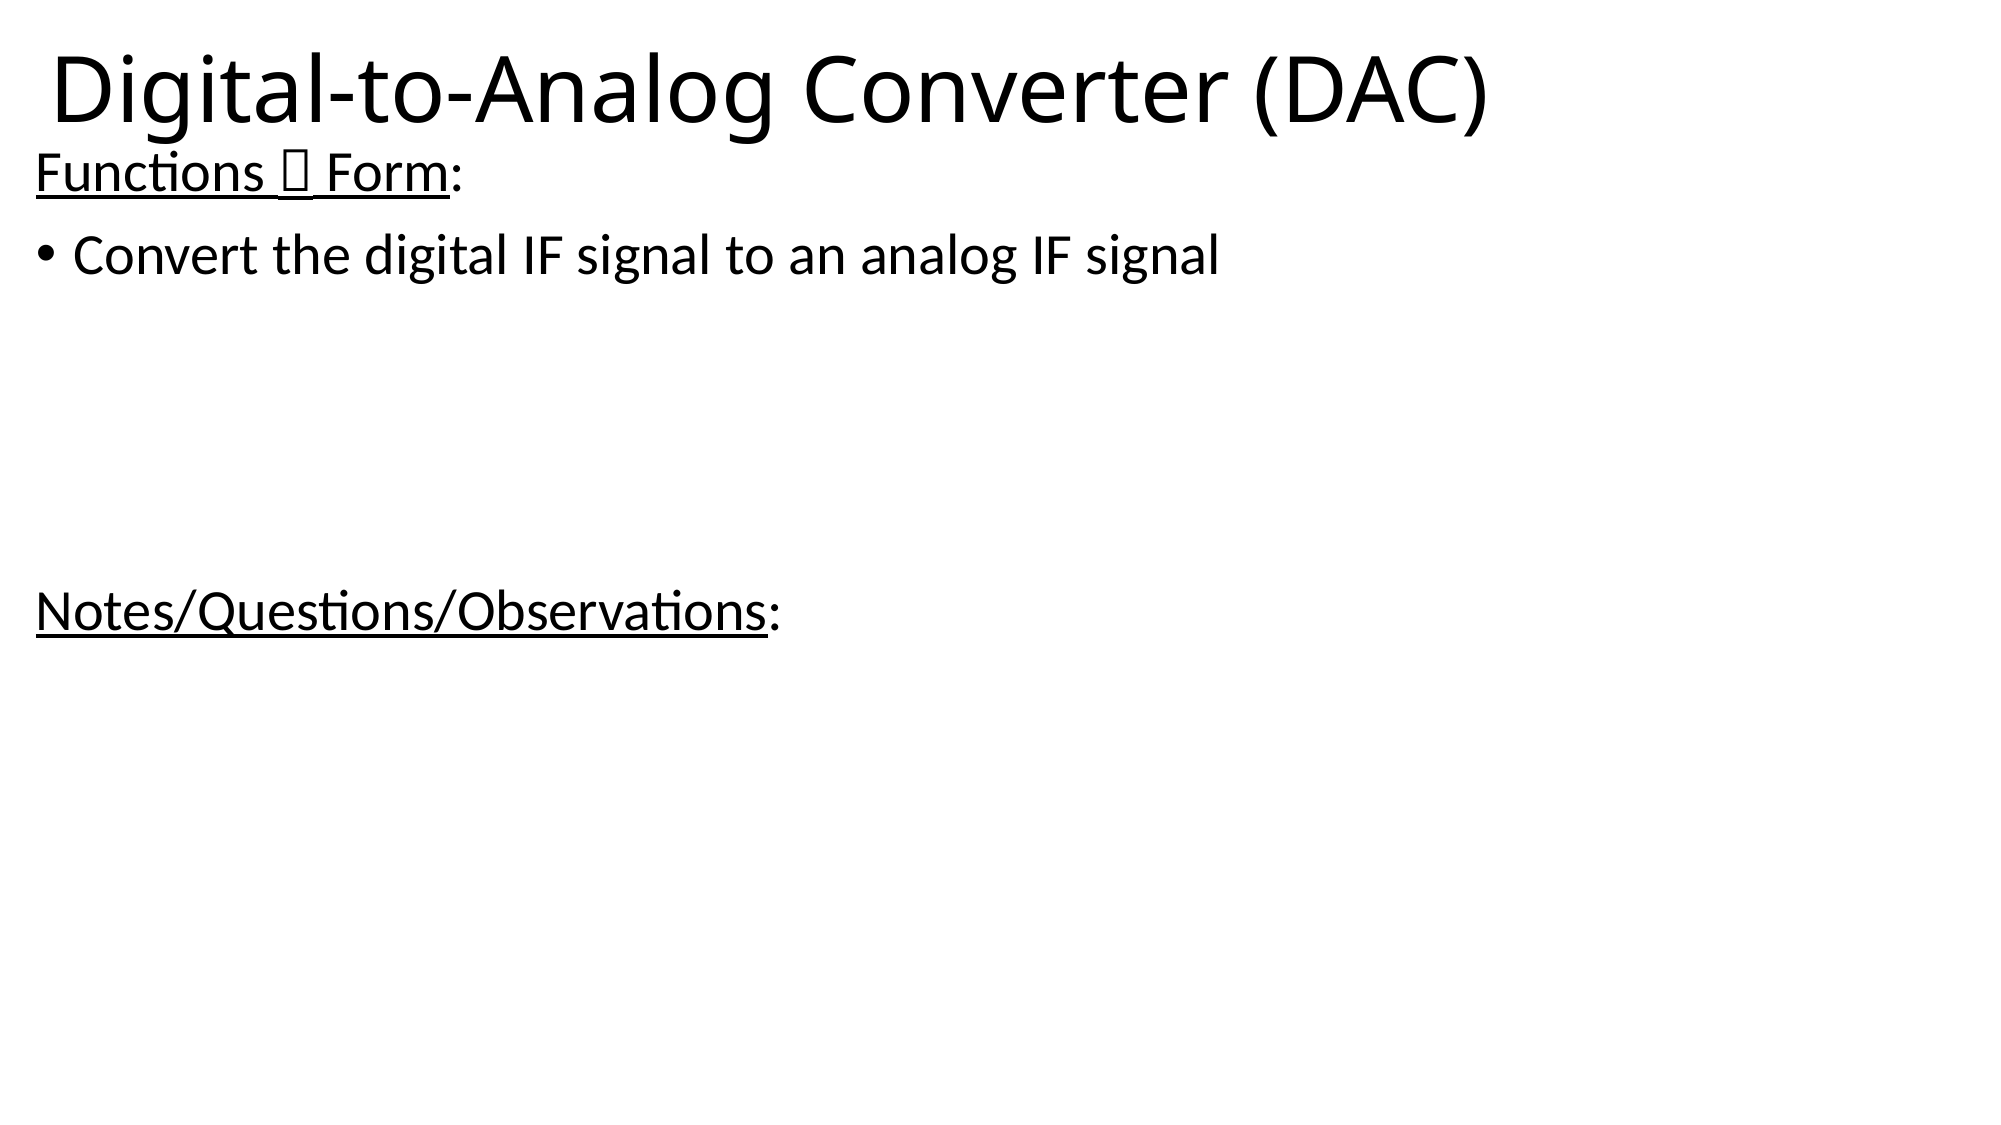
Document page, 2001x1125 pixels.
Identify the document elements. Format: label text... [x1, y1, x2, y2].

list Functions  Form: Convert the digital IF signal to an analog IF signal [20, 133, 1978, 563]
title Digital-to-Analog Converter (DAC) [34, 22, 1969, 133]
text_box Notes/Questions/Observations: [20, 572, 1987, 1103]
